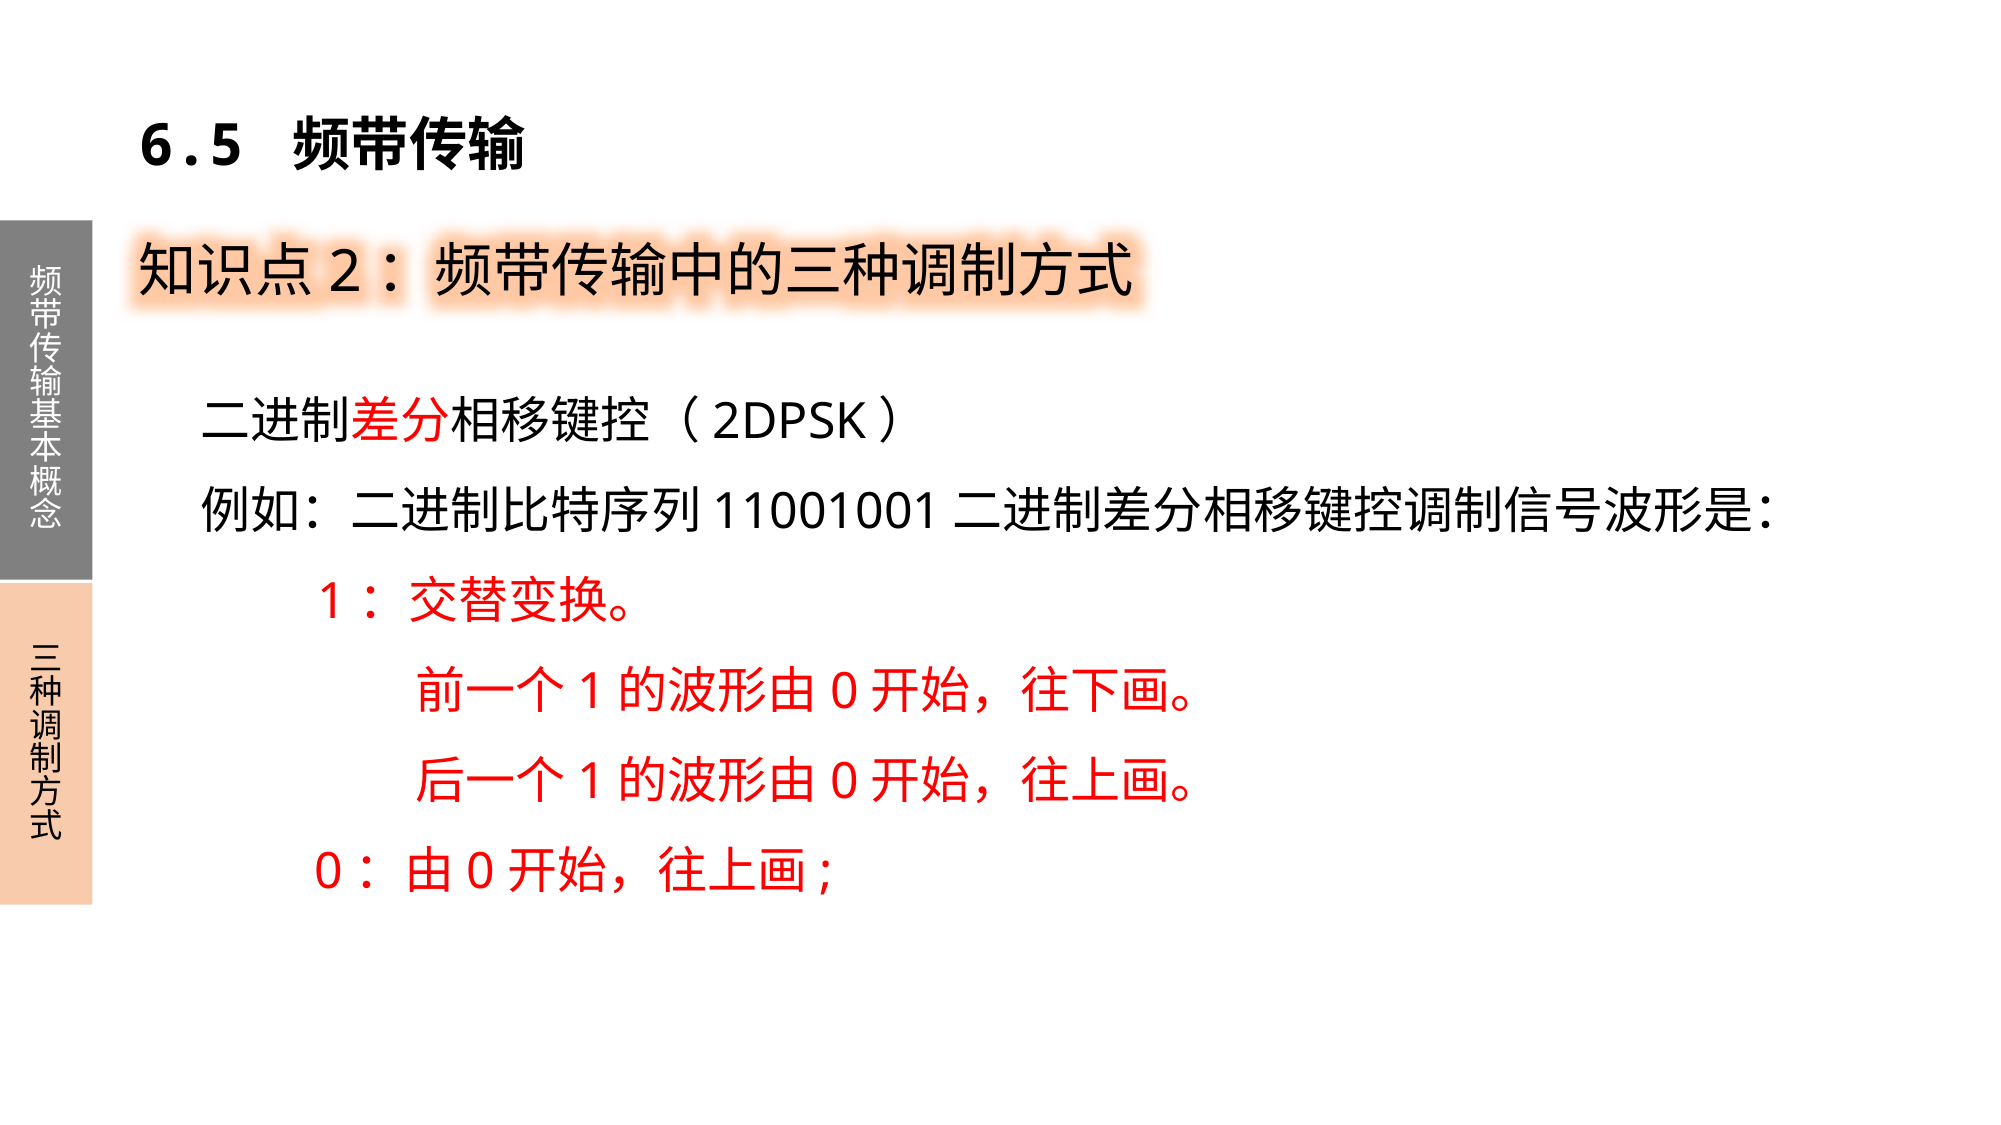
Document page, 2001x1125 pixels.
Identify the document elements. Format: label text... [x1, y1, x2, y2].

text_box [0, 220, 93, 905]
text_box 6.5 频带传输 [120, 97, 1568, 159]
text_box 知识点2：频带传输中的三种调制方式 [120, 172, 1945, 329]
text_box 6.5 频带传输 [120, 162, 1568, 172]
text_box 二进制差分相移键控（2DPSK） 例如：二进制比特序列11001001二进制差分相移键控调制信号波形是： 1：交替变换。 前一个1的波形由0开始，往下画。 后一个1的波形由0开始，往上画。 0：由0开始，往上画; [186, 350, 1827, 906]
